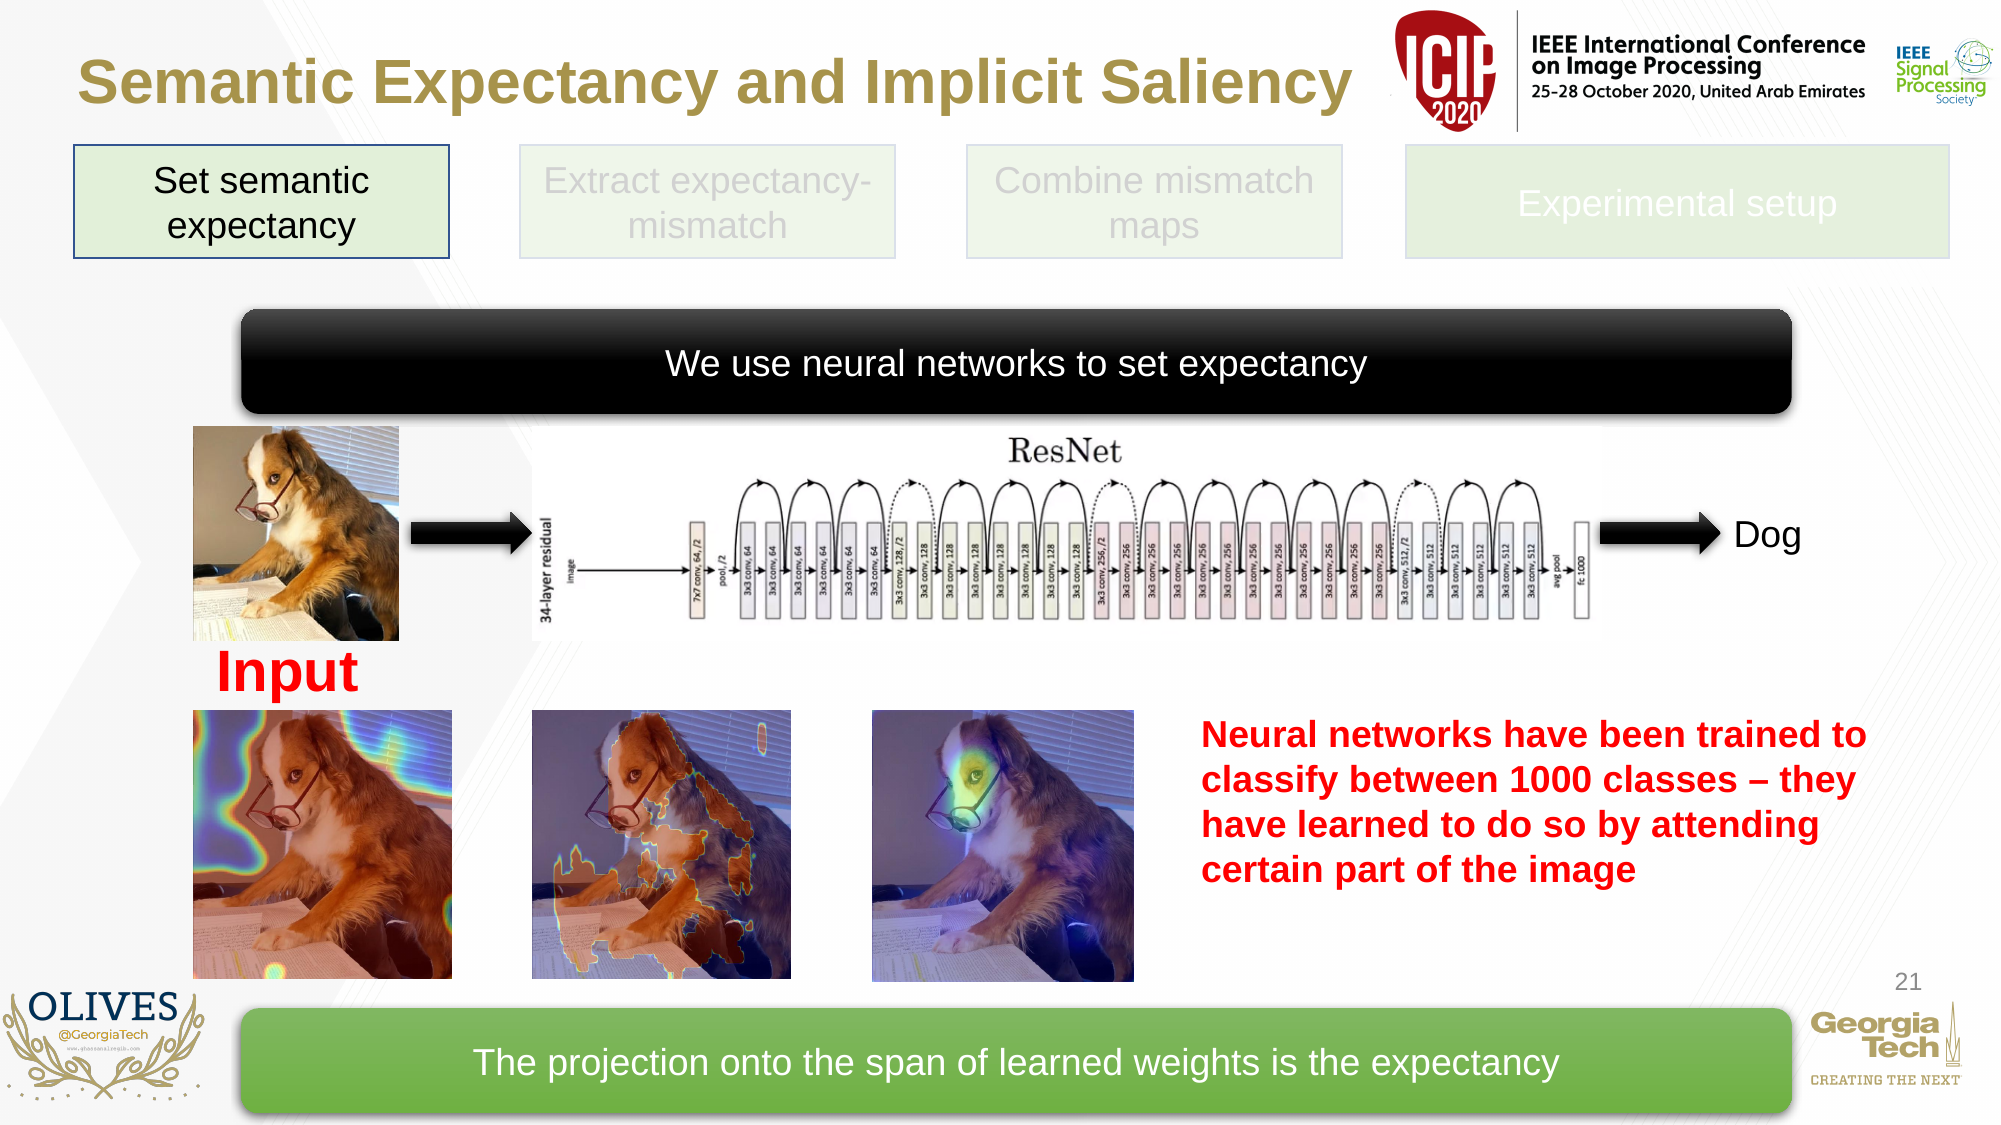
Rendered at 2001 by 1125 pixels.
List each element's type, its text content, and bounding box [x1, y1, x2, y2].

picture [0, 0, 2001, 1125]
text_box [1603, 511, 1722, 555]
text_box We use neural networks to set expectancy [241, 308, 1792, 414]
text_box The projection onto the span of learned weights is the expectancy [241, 1008, 1792, 1114]
slide_number 21 [1487, 950, 1938, 1011]
text_box Dog [1718, 502, 1818, 563]
text_box Neural networks have been trained to classify between 1000 classes – they have learned to do so by attending certain part of the image [1186, 702, 1944, 898]
text_box Set semantic expectancy [73, 144, 450, 259]
title Semantic Expectancy and Implicit Saliency [62, 0, 1391, 167]
text_box [482, 136, 1963, 288]
text_box [410, 511, 531, 555]
